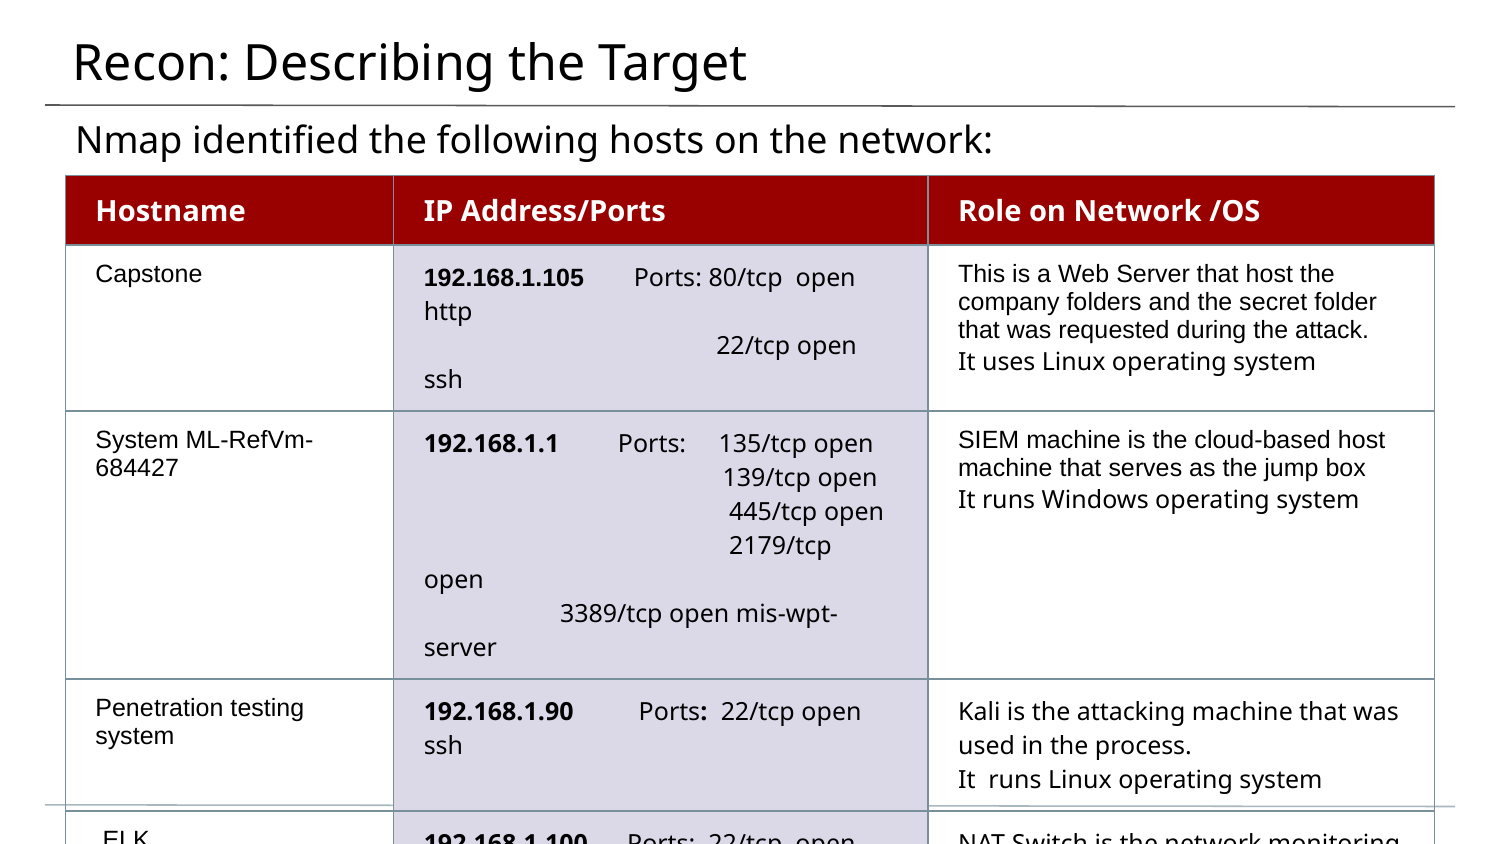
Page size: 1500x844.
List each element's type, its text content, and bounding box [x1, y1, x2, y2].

table_header Hostname [66, 176, 393, 244]
table_cell Capstone [66, 246, 393, 410]
table_cell 192.168.1.1 Ports: 135/tcp open 139/tcp open 445/tcp open 2179/tcp open 3389/tcp open mis-wpt-server [394, 412, 927, 678]
subtitle Nmap identified the following hosts on the network: [0, 101, 1500, 162]
table_cell NAT Switch is the network monitoring machine that runs Kibana where all logs are processed It runs Linux operating system [929, 812, 1434, 844]
table_cell 192.168.1.105 Ports: 80/tcp open http 22/tcp open ssh [394, 246, 927, 410]
table_cell 192.168.1.100 Ports: 22/tcp open ssh 9200/tcp open wap-wsp [394, 812, 927, 844]
title Recon: Describing the Target [0, 0, 1500, 88]
table_cell Penetration testing system [66, 680, 393, 810]
table_cell SIEM machine is the cloud-based host machine that serves as the jump box It runs Windows operating system [929, 412, 1434, 678]
table_cell Kali is the attacking machine that was used in the process. It runs Linux operating system [929, 680, 1434, 810]
table_header Role on Network /OS [929, 176, 1434, 244]
table_cell System ML-RefVm-684427 [66, 412, 393, 678]
table_header IP Address/Ports [394, 176, 927, 244]
table_cell ELK [66, 812, 393, 844]
table_cell 192.168.1.90 Ports: 22/tcp open ssh [394, 680, 927, 810]
table_cell This is a Web Server that host the company folders and the secret folder that was requested during the attack. It uses Linux operating system [929, 246, 1434, 410]
